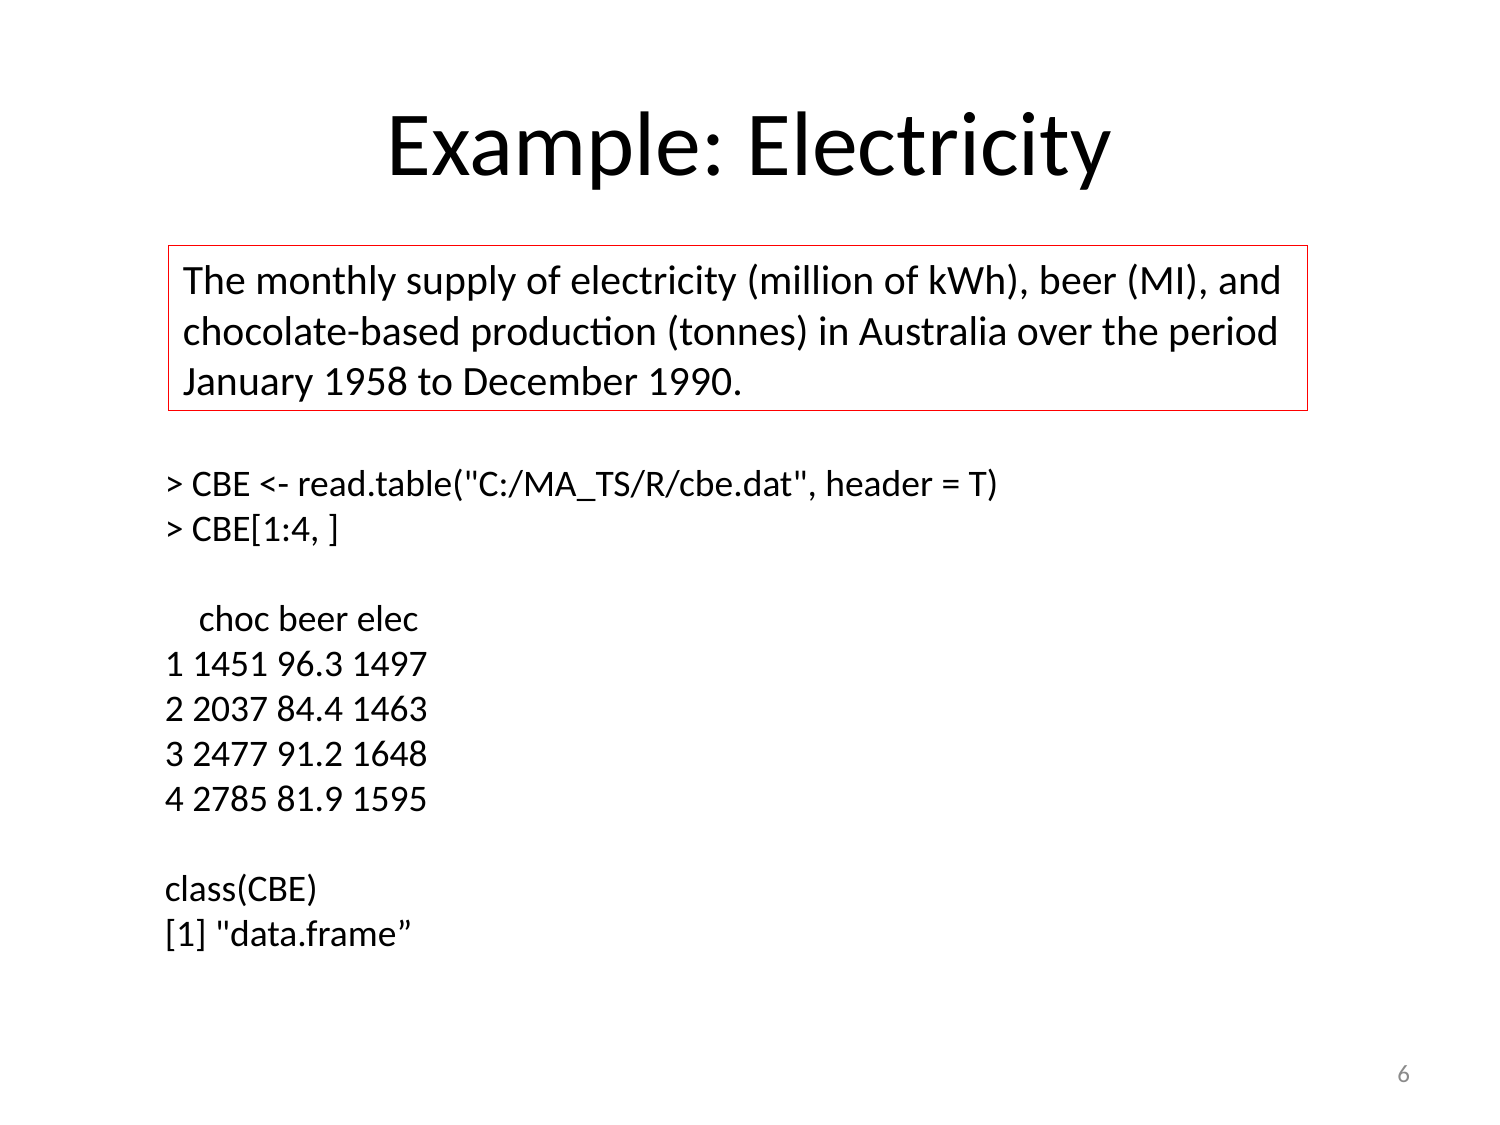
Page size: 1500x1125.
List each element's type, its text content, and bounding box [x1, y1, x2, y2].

title Example: Electricity [75, 45, 1425, 233]
slide_number 6 [1074, 1042, 1425, 1103]
text_box The monthly supply of electricity (million of kWh), beer (MI), and chocolate-based production (tonnes) in Australia over the period January 1958 to December 1990. [168, 245, 1308, 411]
text_box > CBE <- read.table("C:/MA_TS/R/cbe.dat", header = T) > CBE[1:4, ] choc beer elec 1 1451 96.3 1497 2 2037 84.4 1463 3 2477 91.2 1648 4 2785 81.9 1595 class(CBE) [1] "data.frame” [150, 452, 1375, 1007]
